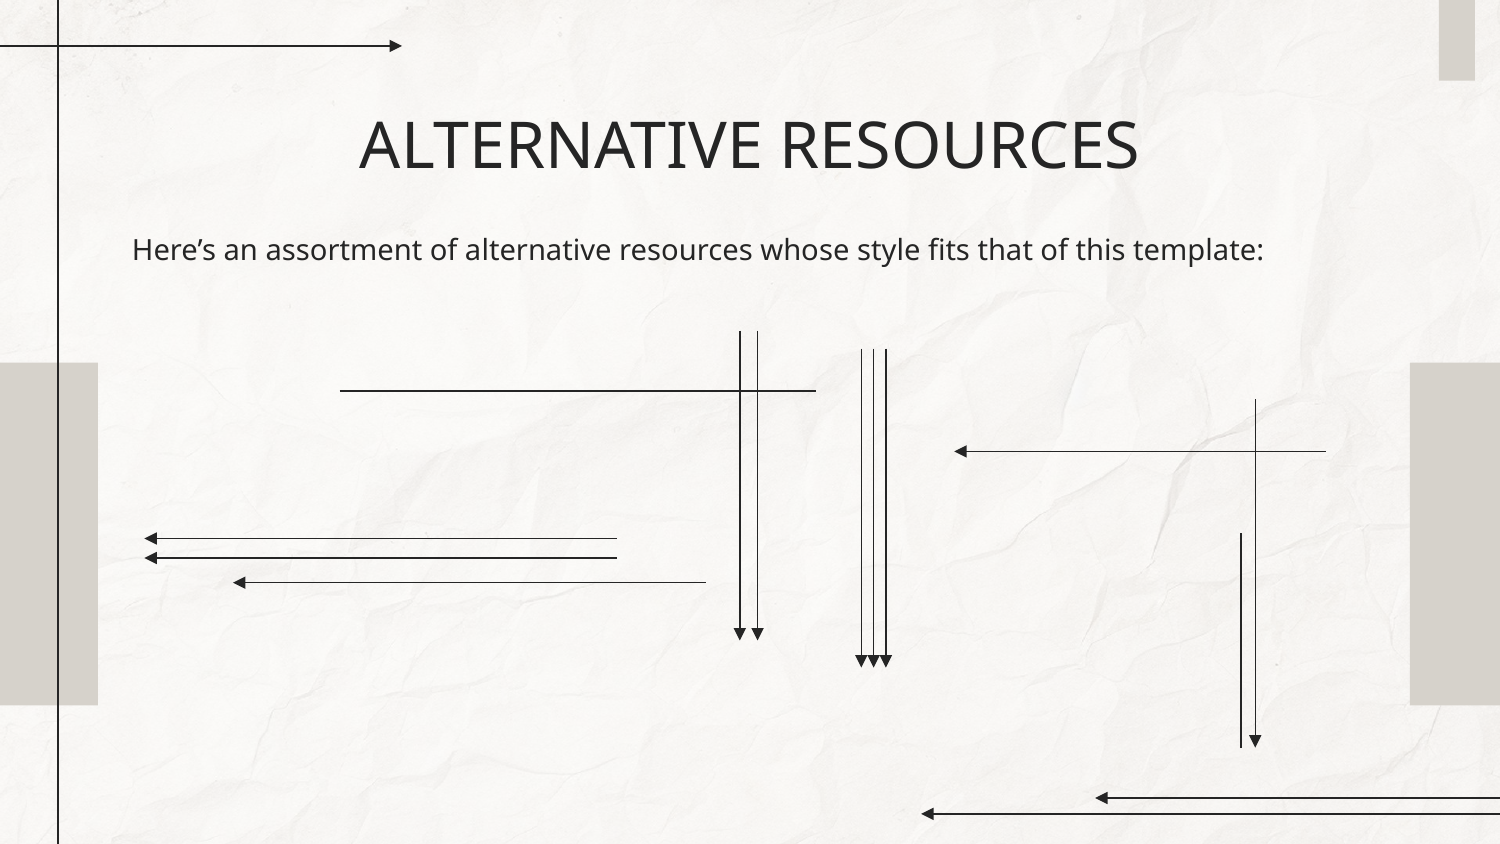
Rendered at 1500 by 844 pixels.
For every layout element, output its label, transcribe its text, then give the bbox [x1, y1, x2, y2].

text_box Here’s an assortment of alternative resources whose style fits that of this template: [116, 215, 1383, 277]
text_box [339, 330, 817, 641]
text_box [954, 399, 1327, 748]
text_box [144, 538, 706, 583]
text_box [861, 348, 887, 668]
title ALTERNATIVE RESOURCES [118, 88, 1382, 183]
